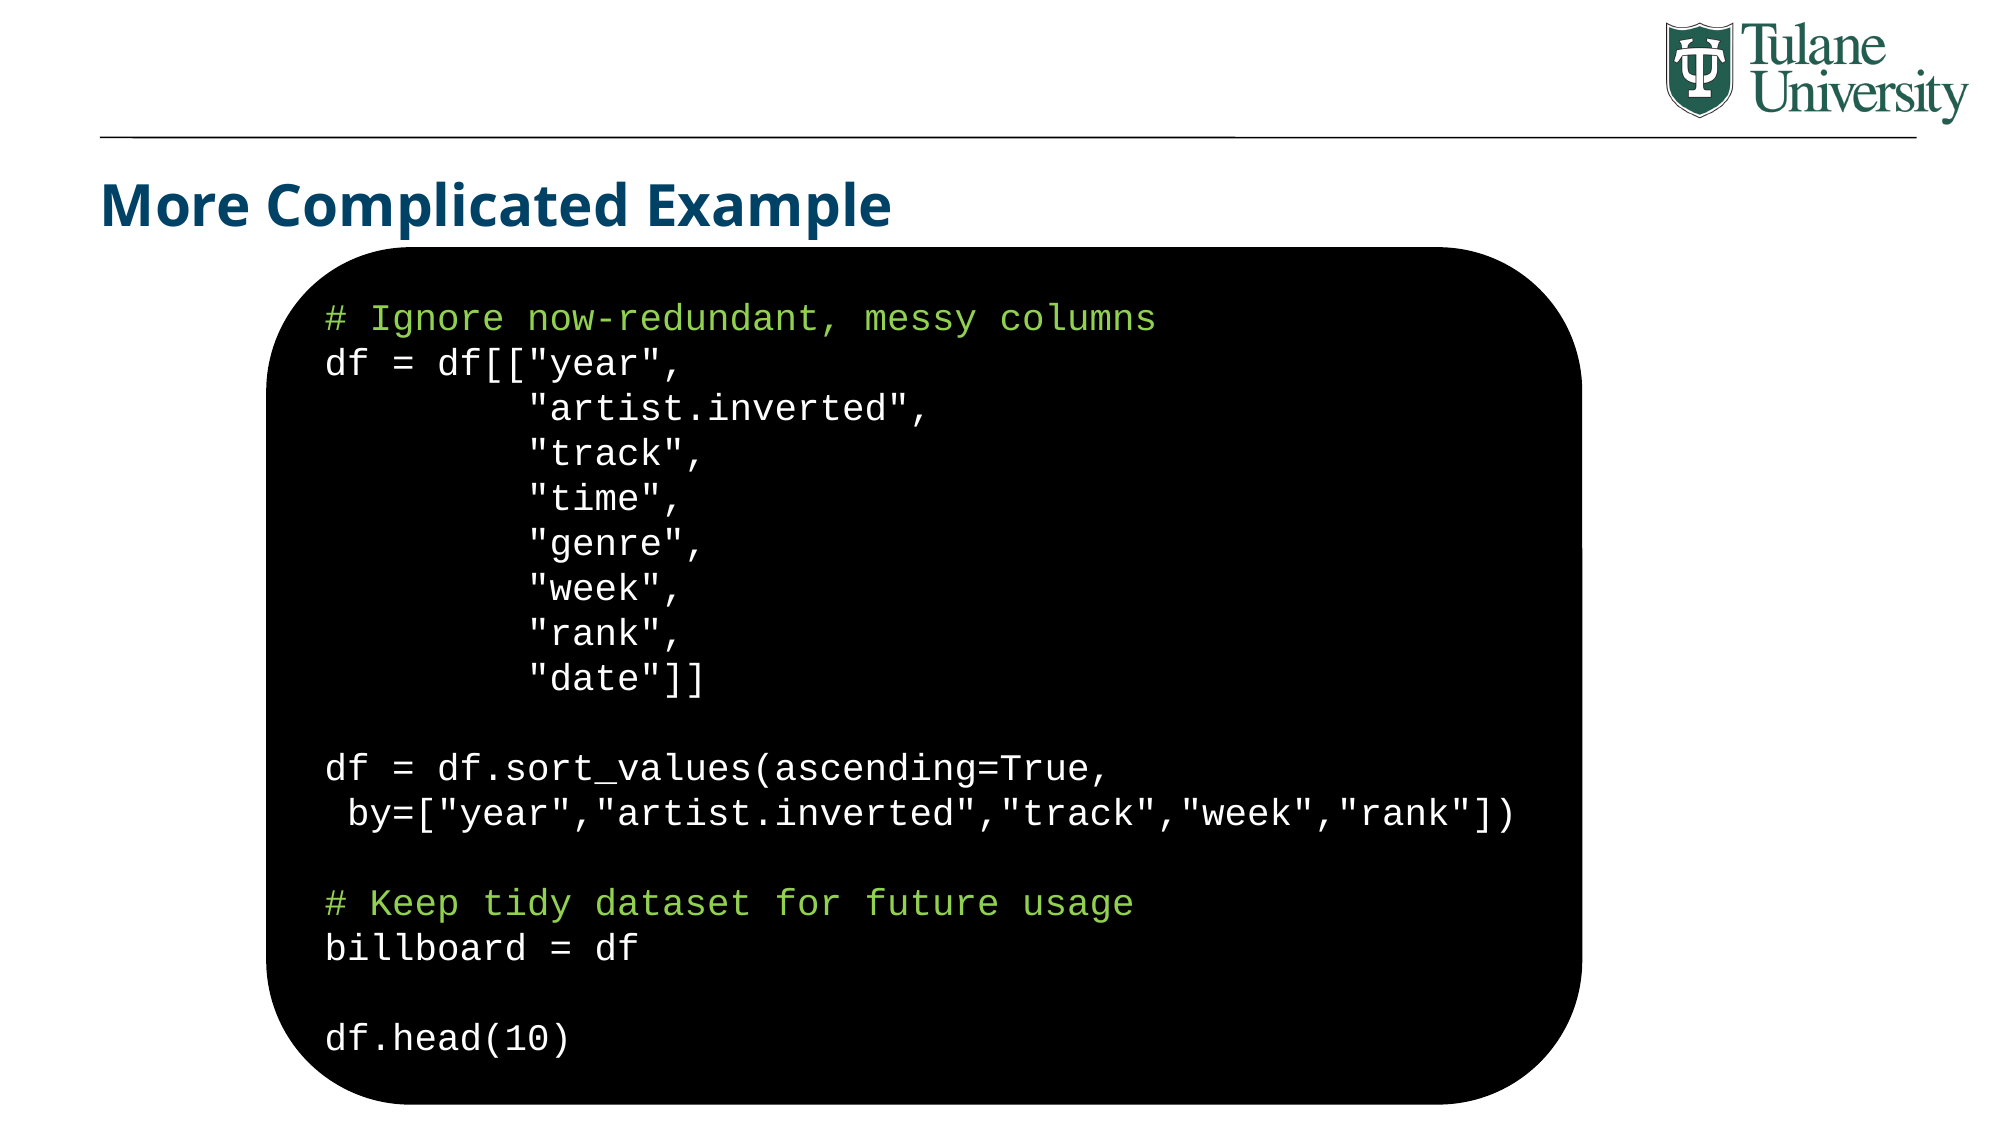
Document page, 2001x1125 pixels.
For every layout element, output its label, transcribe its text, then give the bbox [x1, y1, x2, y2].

title More Complicated Example [99, 167, 1901, 238]
picture [1666, 22, 1969, 136]
text_box # Ignore now-redundant, messy columns df = df[["year", "artist.inverted", "track", "time", "genre", "week", "rank", "date"]] df = df.sort_values(ascending=True, by=["year","artist.inverted","track","week","rank"]) # Keep tidy dataset for future usage billboard = df df.head(10) [266, 247, 1583, 1105]
